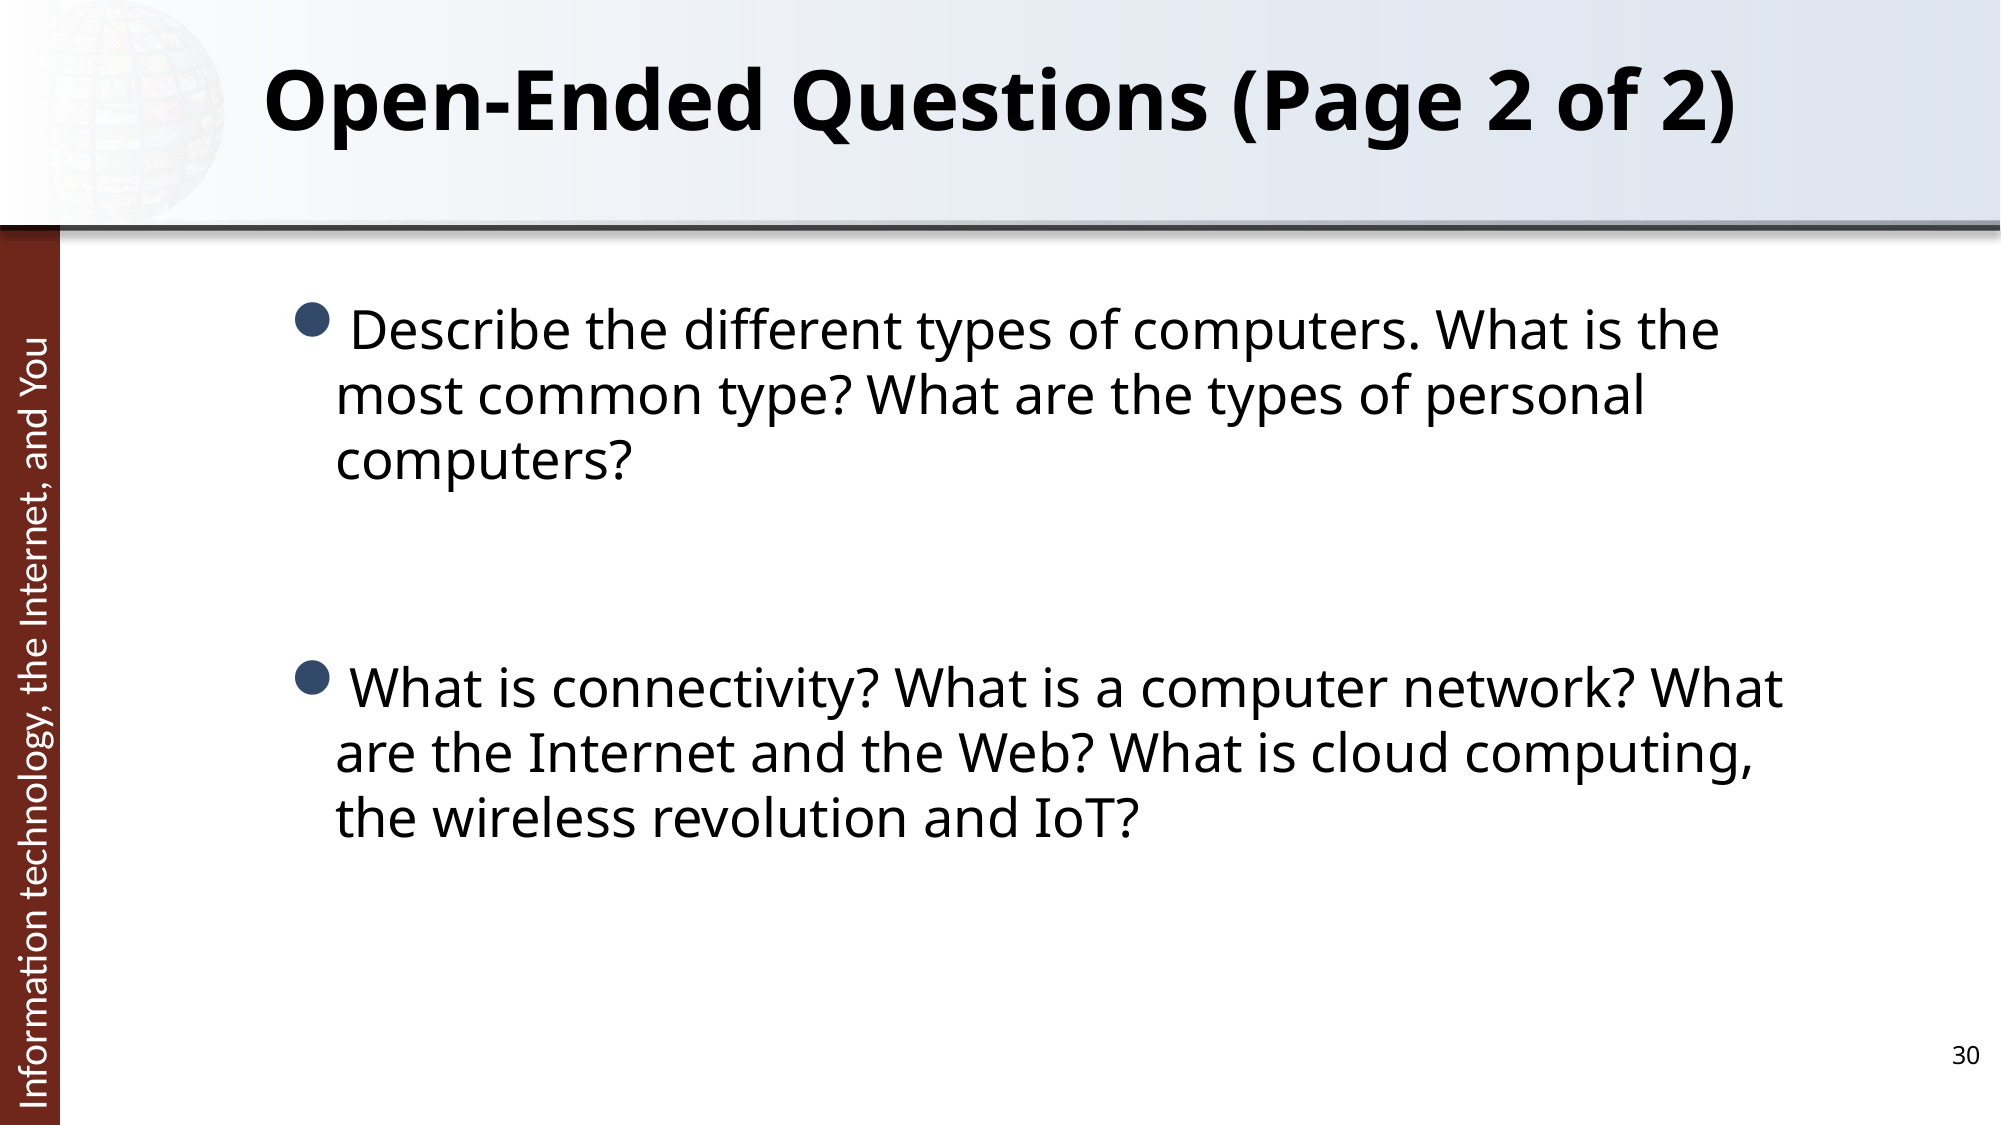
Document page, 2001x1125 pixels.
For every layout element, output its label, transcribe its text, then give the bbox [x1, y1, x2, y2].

slide_number 30 [1795, 1033, 1996, 1079]
title Open-Ended Questions (Page 2 of 2) [247, 0, 1985, 195]
list Describe the different types of computers. What is the most common type? What are the types of personal computers? What is connectivity? What is a computer network? What are the Internet and the Web? What is cloud computing, the wireless revolution and IoT? [275, 287, 1850, 1038]
